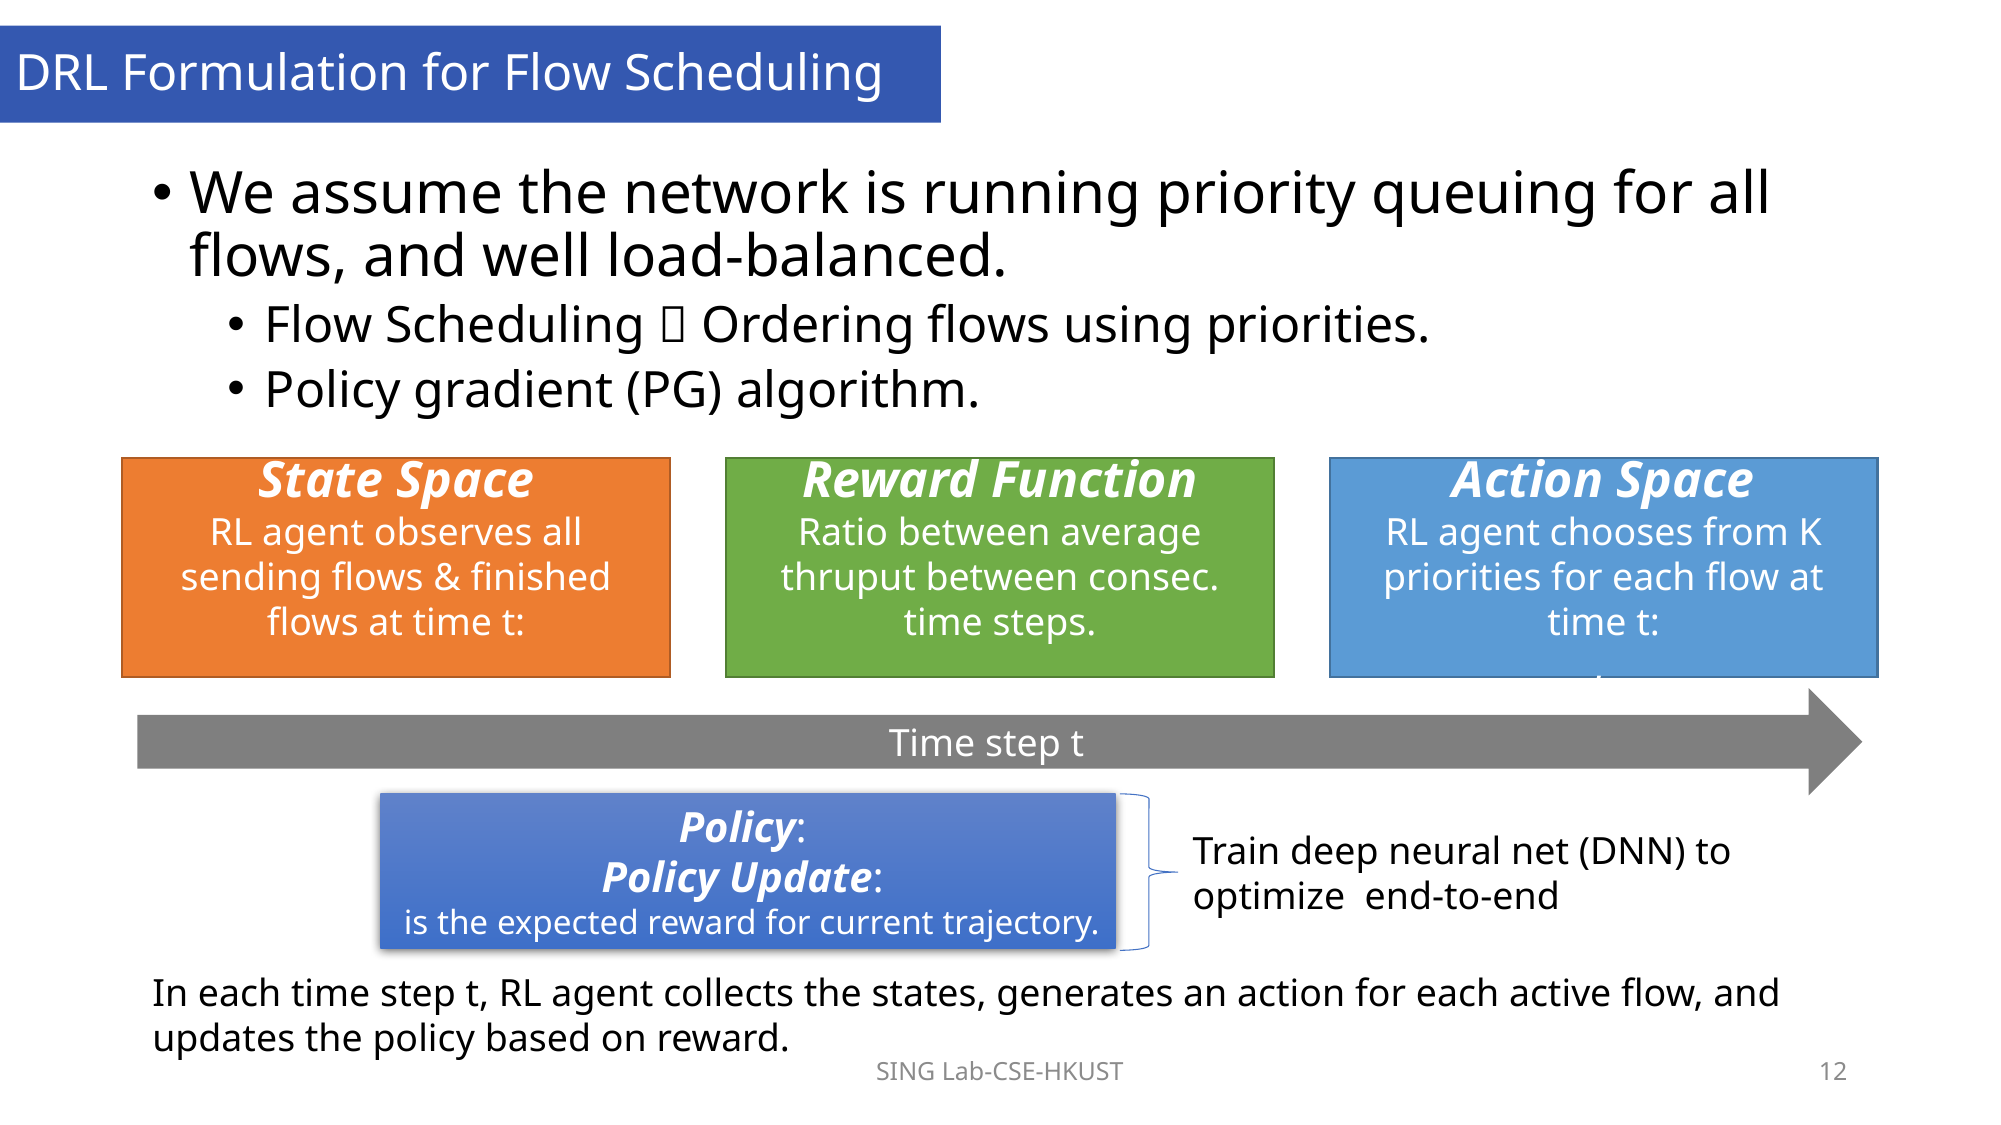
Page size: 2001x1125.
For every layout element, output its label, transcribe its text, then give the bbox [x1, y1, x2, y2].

title DRL Formulation for Flow Scheduling [0, 25, 941, 123]
slide_number 12 [1412, 1042, 1863, 1103]
text_box Time step t [137, 688, 1863, 796]
text_box In each time step t, RL agent collects the states, generates an action for each active flow, and updates the policy based on reward. [137, 961, 1859, 1066]
footer SING Lab-CSE-HKUST [662, 1066, 1338, 1103]
list We assume the network is running priority queuing for all flows, and well load-balanced. Flow Scheduling  Ordering flows using priorities. Policy gradient (PG) algorithm. [137, 151, 1863, 430]
text_box [1119, 793, 1179, 951]
